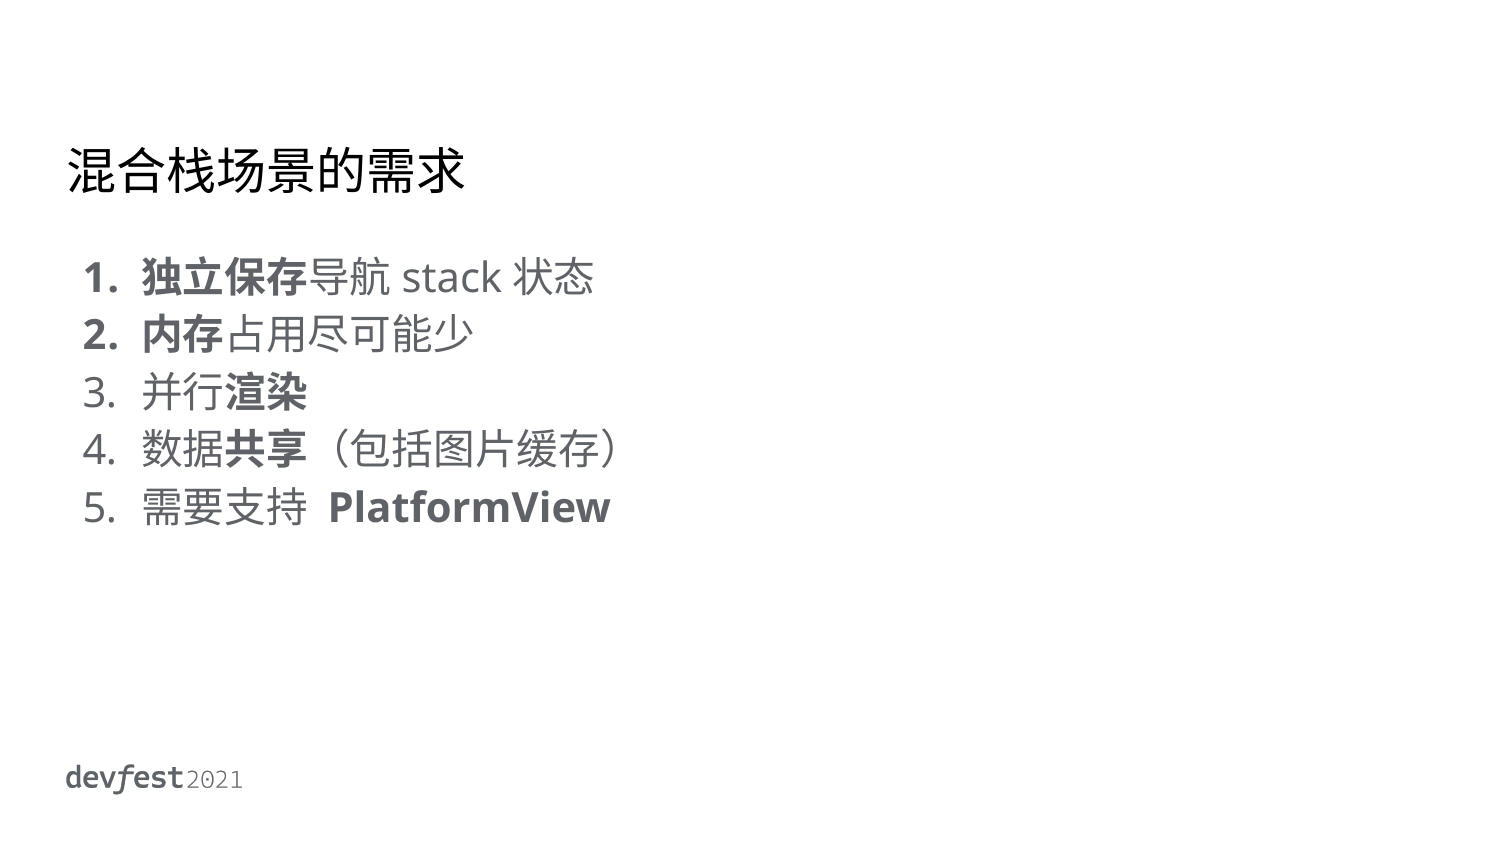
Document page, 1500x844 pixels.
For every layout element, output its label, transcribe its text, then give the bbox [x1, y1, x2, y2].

list 独立保存导航stack状态 内存占用尽可能少 并行渲染 数据共享（包括图片缓存） 需要支持 PlatformView [51, 227, 958, 750]
title 混合栈场景的需求 [51, 91, 592, 216]
picture [65, 761, 243, 797]
